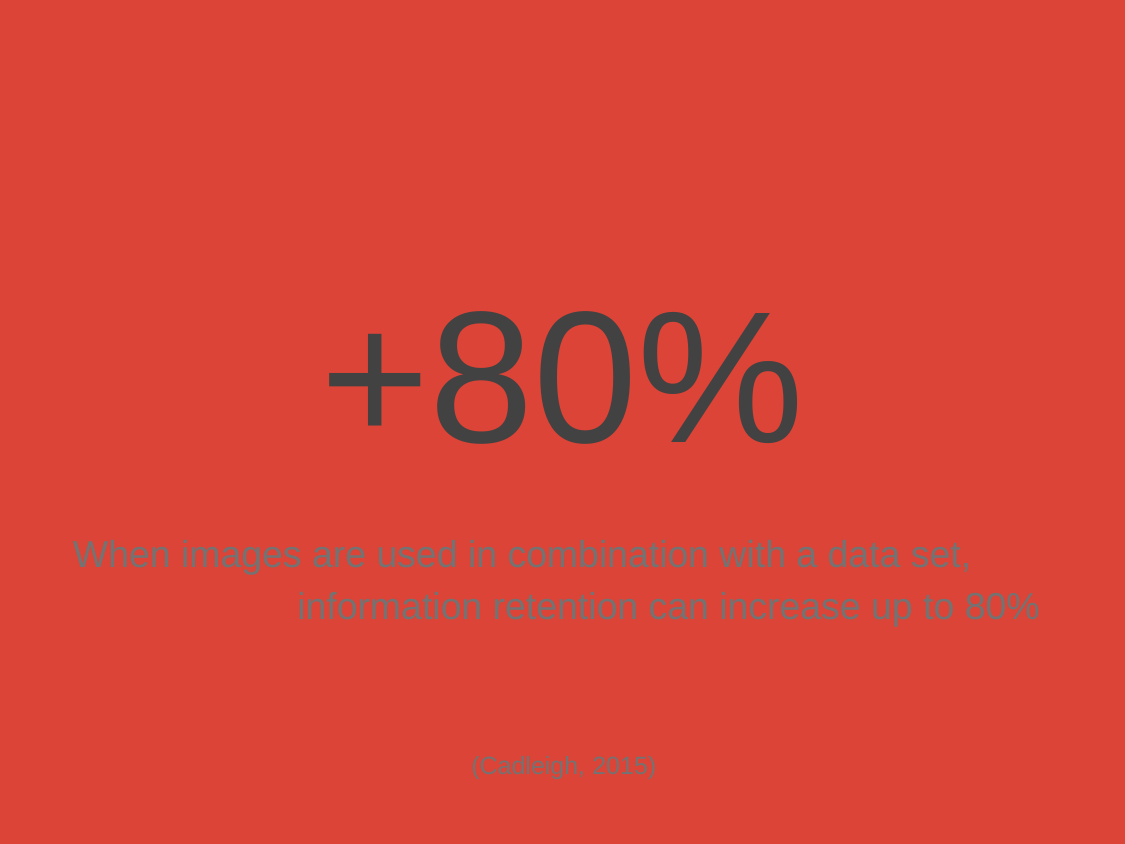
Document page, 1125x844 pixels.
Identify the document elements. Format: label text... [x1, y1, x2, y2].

list When images are used in combination with a data set, information retention can increase up to 80% (Cadleigh, 2015) [58, 512, 1071, 673]
title +80% [38, 259, 1087, 492]
